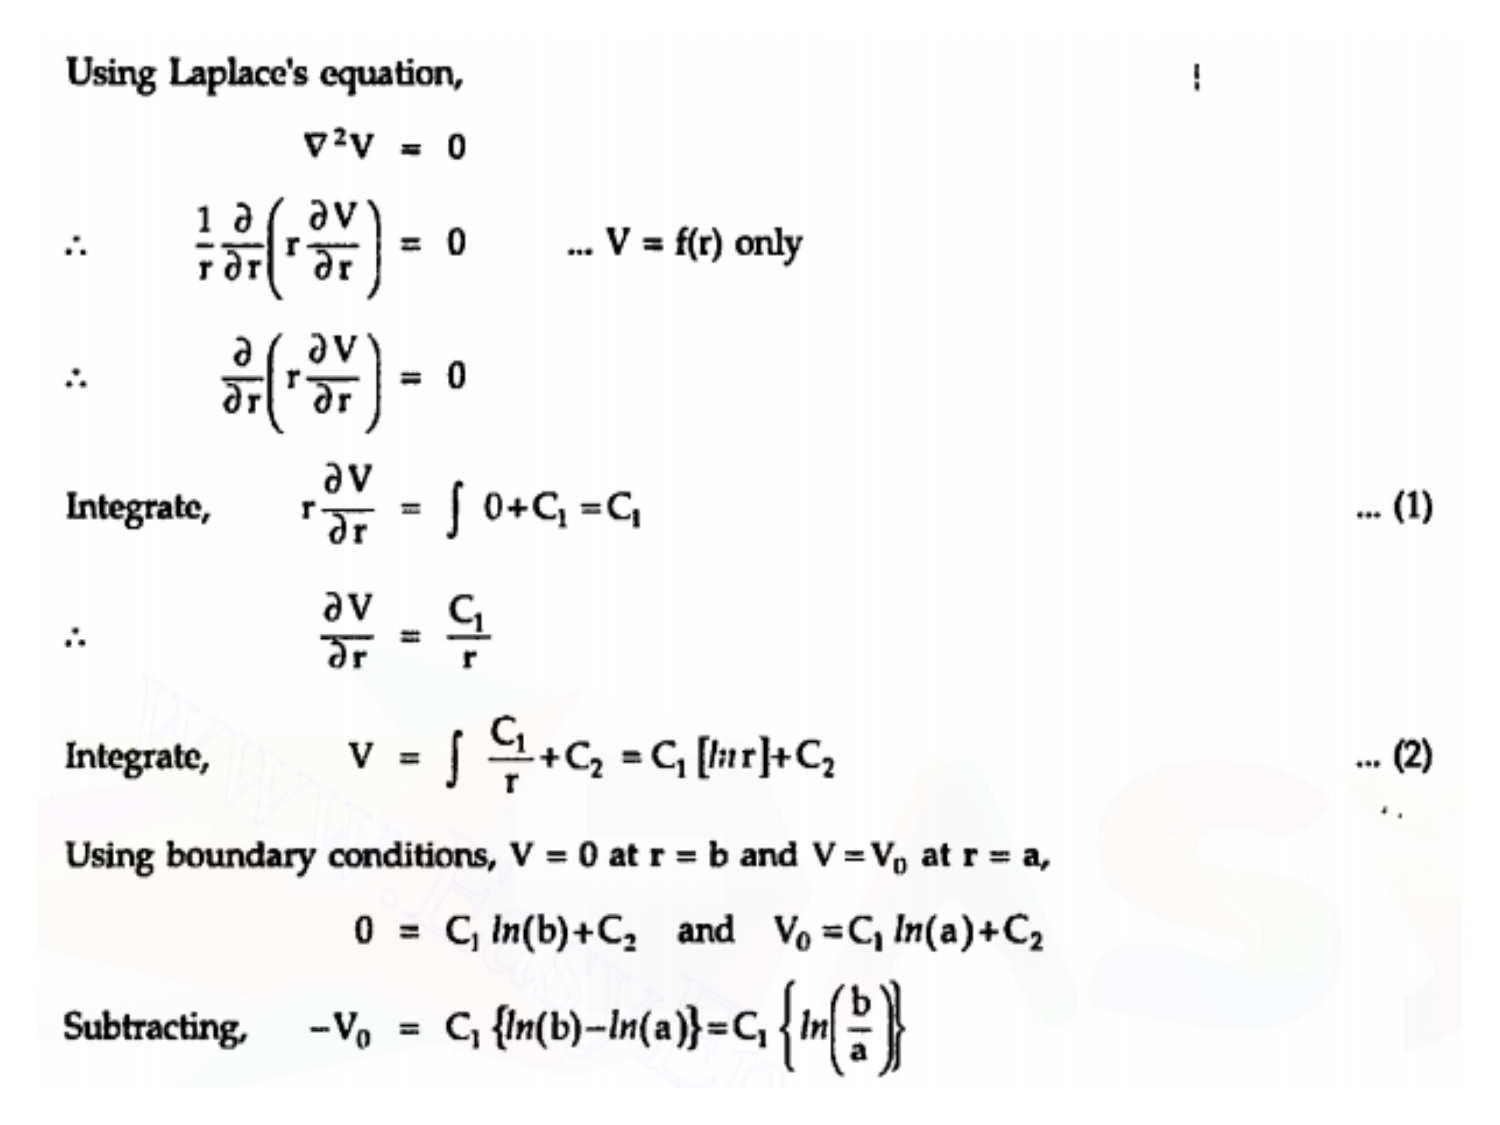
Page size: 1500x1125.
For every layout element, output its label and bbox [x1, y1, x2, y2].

list [37, 37, 1463, 1088]
